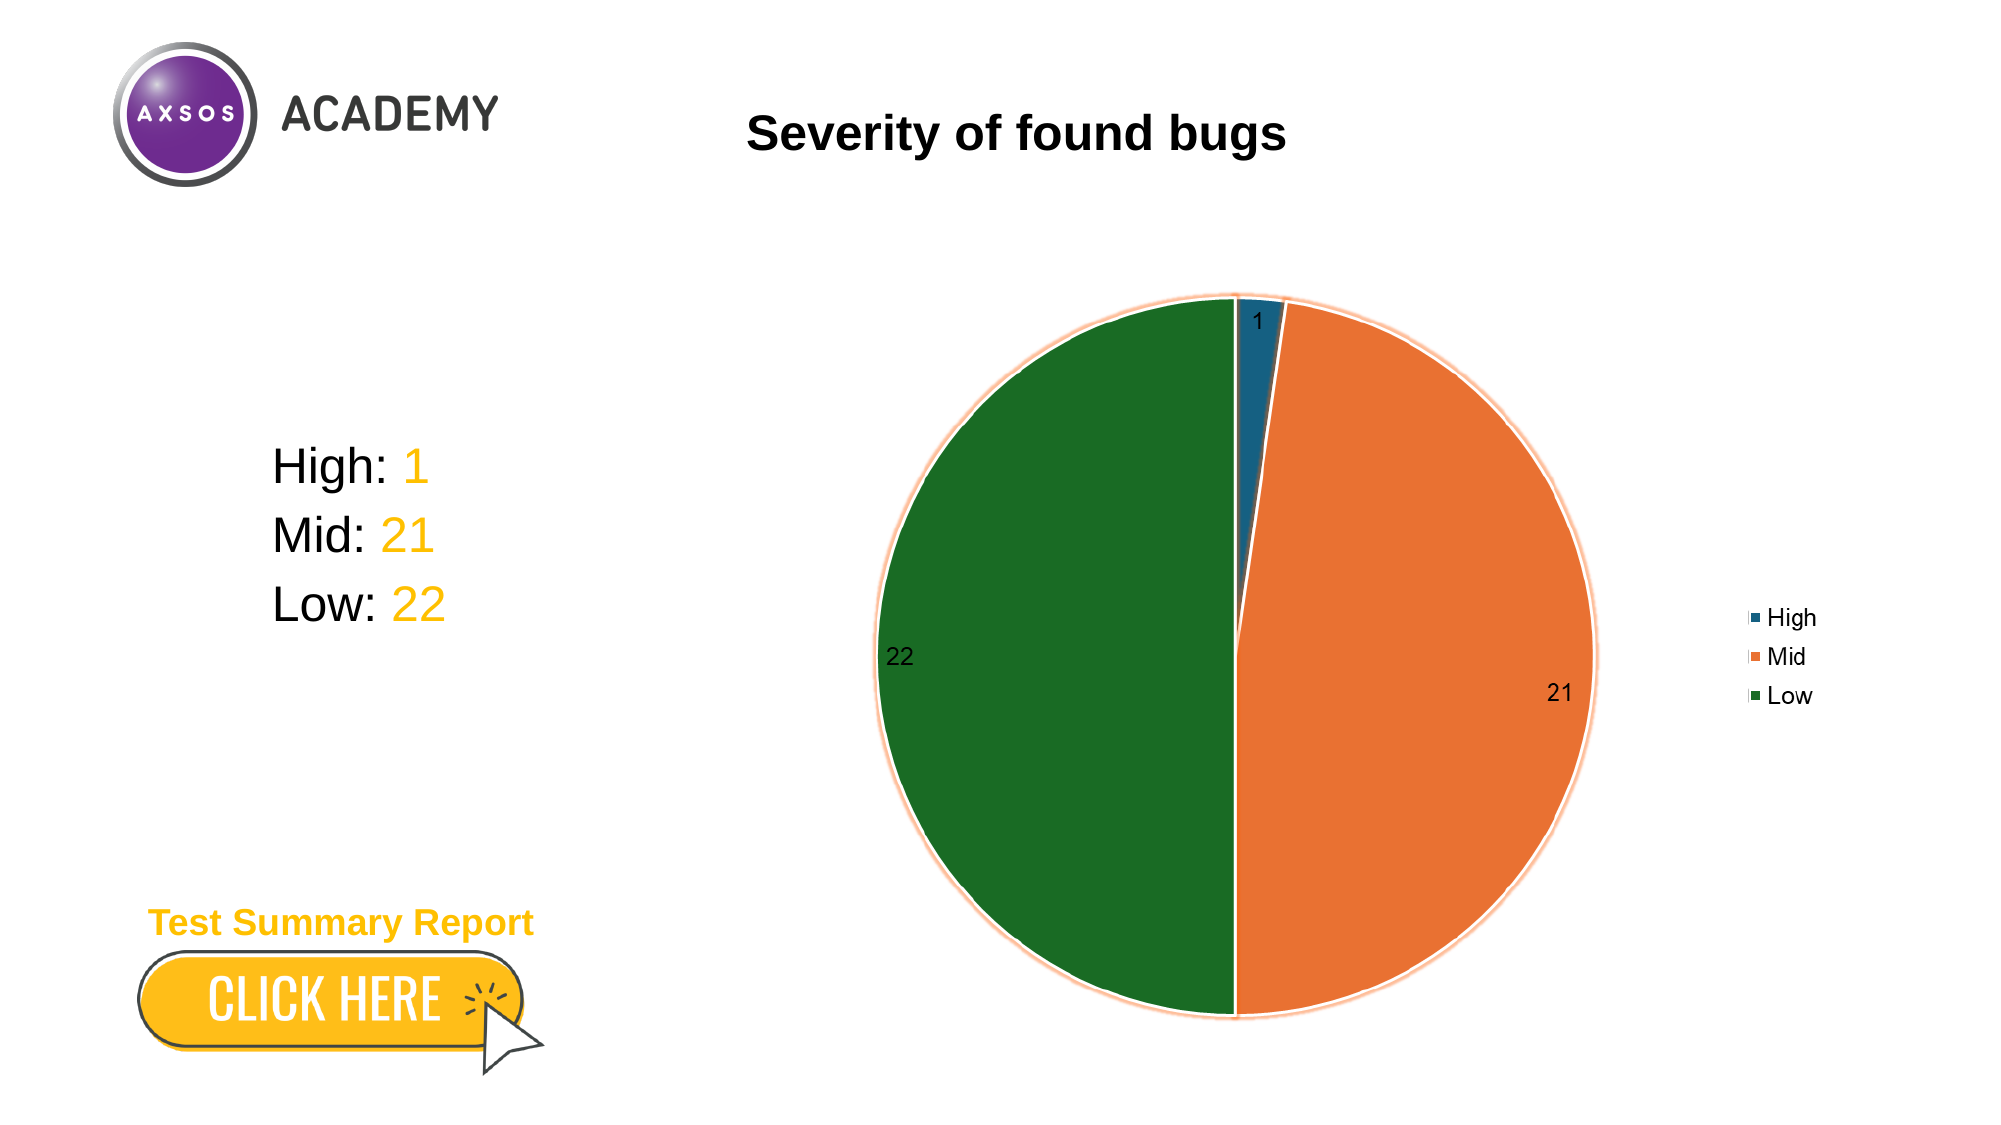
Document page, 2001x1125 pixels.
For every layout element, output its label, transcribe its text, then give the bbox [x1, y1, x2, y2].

text_box High: 1 Mid: 21 Low: 22 [256, 417, 520, 700]
picture [112, 42, 498, 187]
picture [137, 950, 545, 1077]
text_box Severity of found bugs [730, 92, 1357, 203]
text_box Test Summary Report [132, 889, 622, 950]
picture [730, 220, 1846, 1093]
